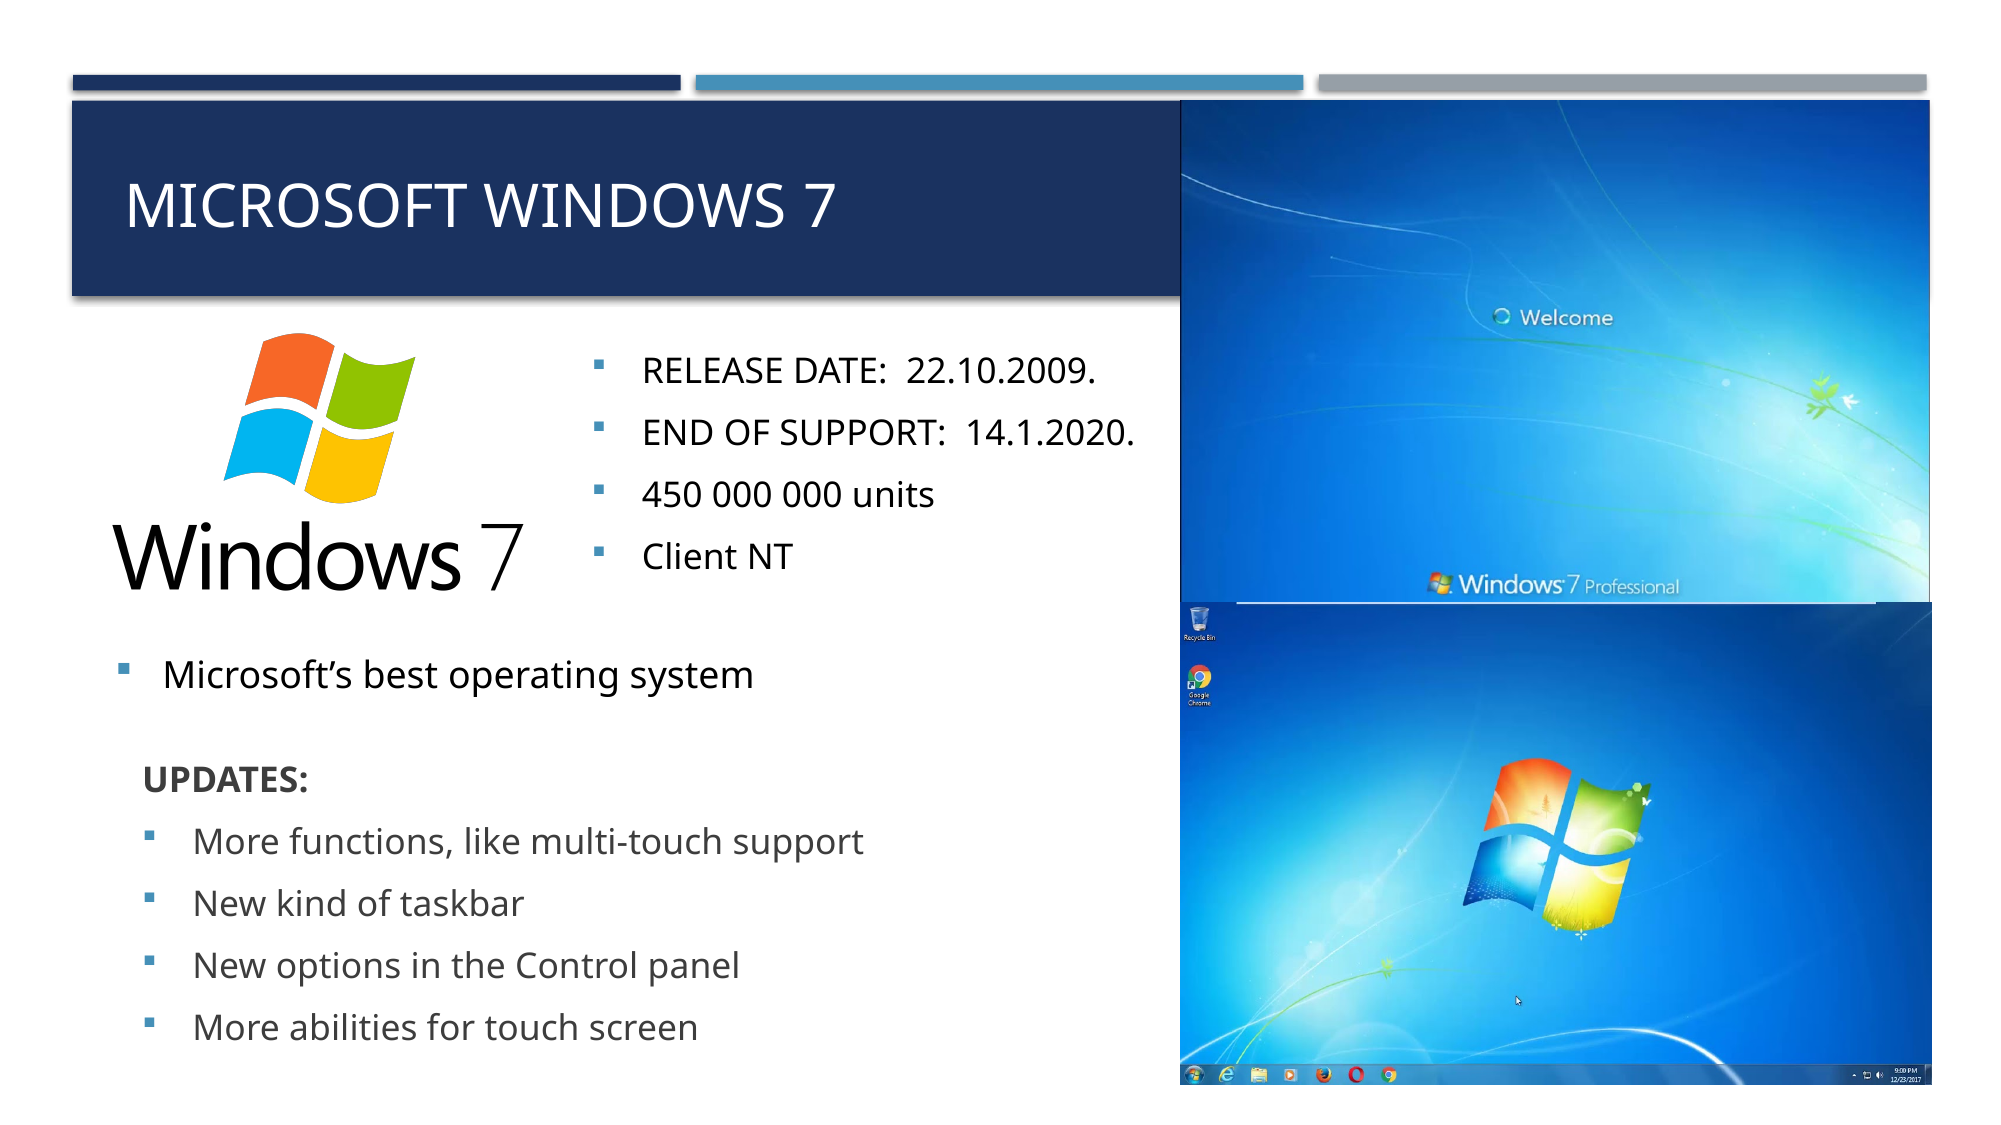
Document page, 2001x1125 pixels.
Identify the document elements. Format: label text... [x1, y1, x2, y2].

picture [108, 329, 529, 594]
text_box UPDATES: More functions, like multi-touch support New kind of taskbar New options in the Control panel More abilities for touch screen [127, 745, 1173, 1059]
picture [1179, 893, 1184, 909]
text_box Microsoft’s best operating system [100, 644, 1011, 704]
picture [1294, 776, 1304, 780]
picture [1179, 100, 1932, 1085]
title Microsoft windows 7 [109, 80, 1919, 248]
list RELEASE DATE: 22.10.2009. END OF SUPPORT: 14.1.2020. 450 000 000 units Client NT [576, 321, 1163, 603]
